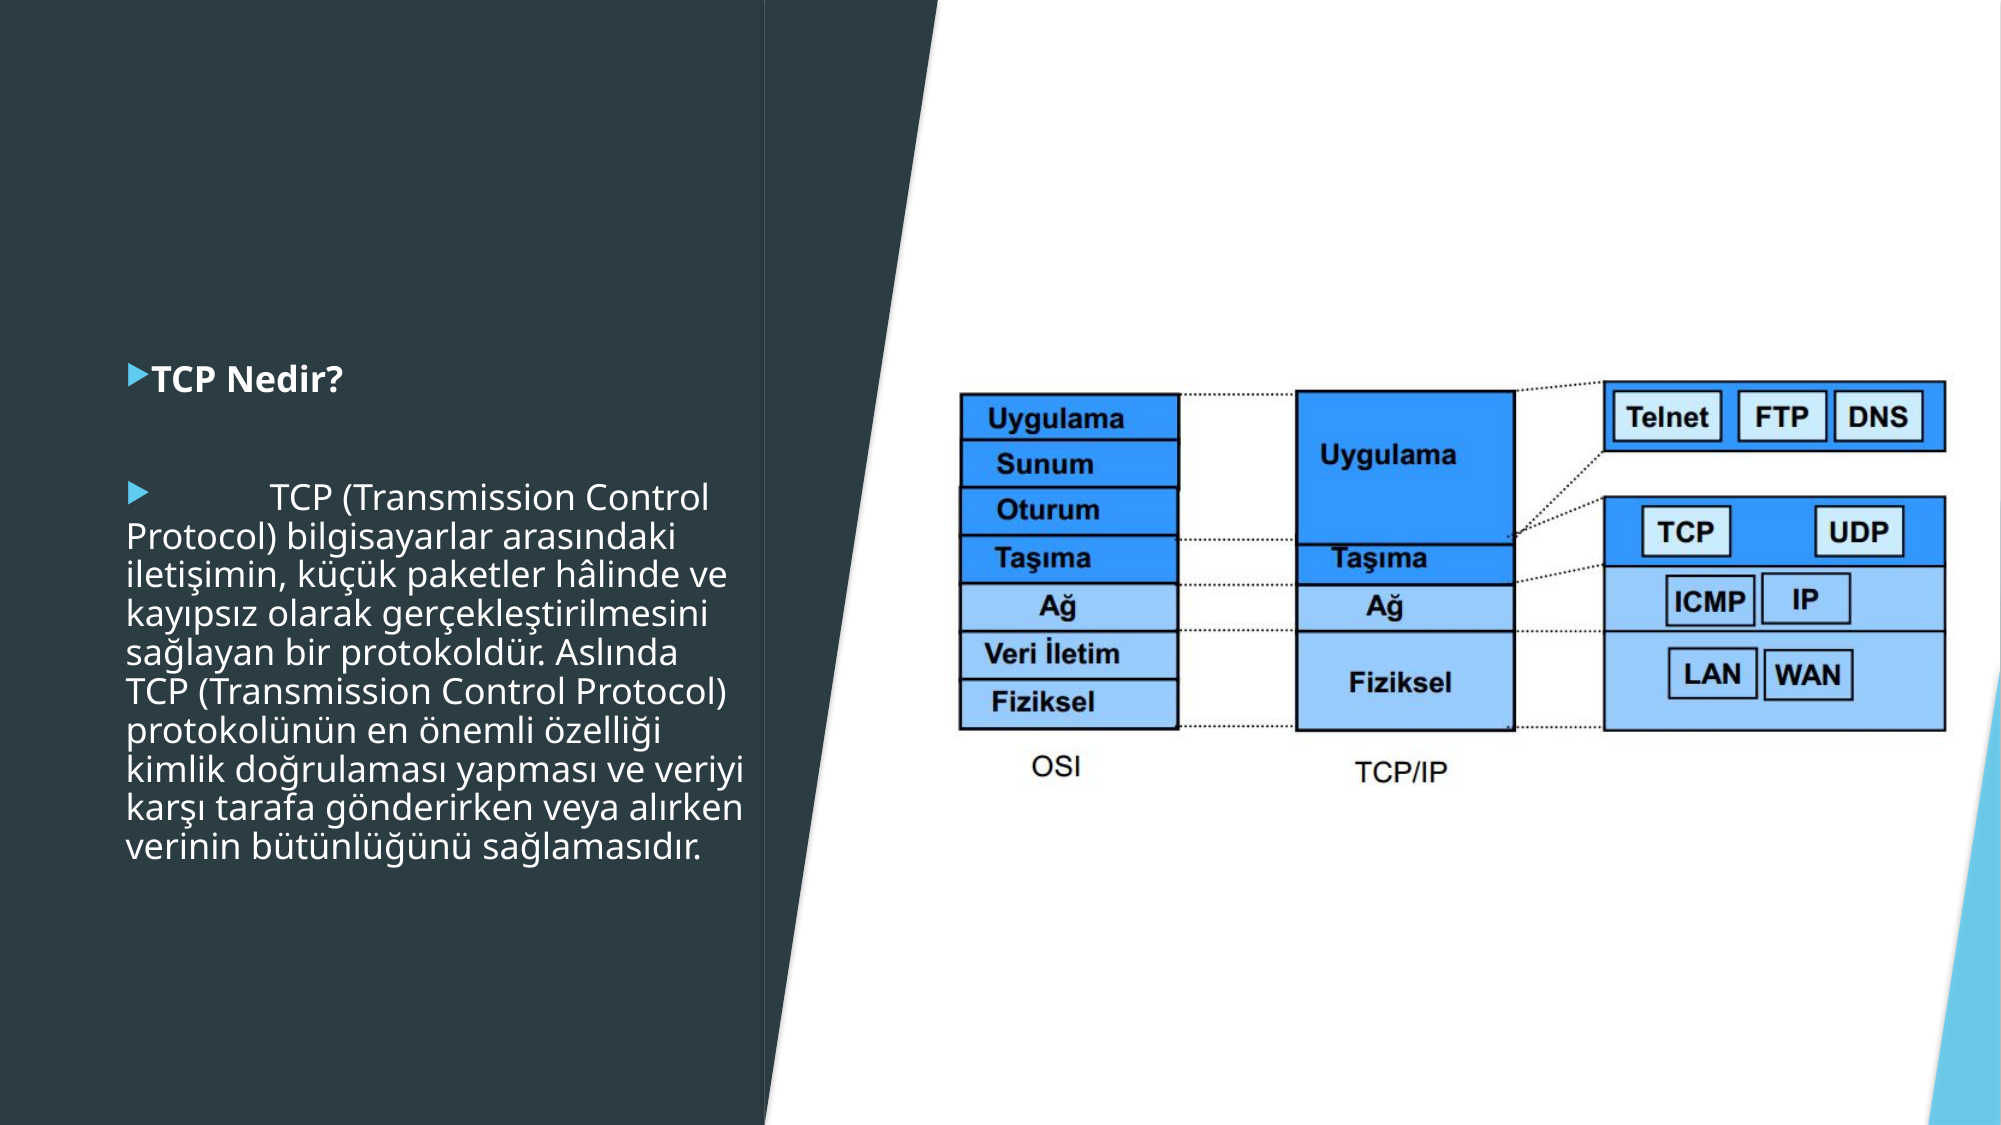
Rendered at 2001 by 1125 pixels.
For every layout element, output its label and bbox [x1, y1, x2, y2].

picture [943, 325, 1955, 799]
text_box [0, 0, 2000, 1125]
